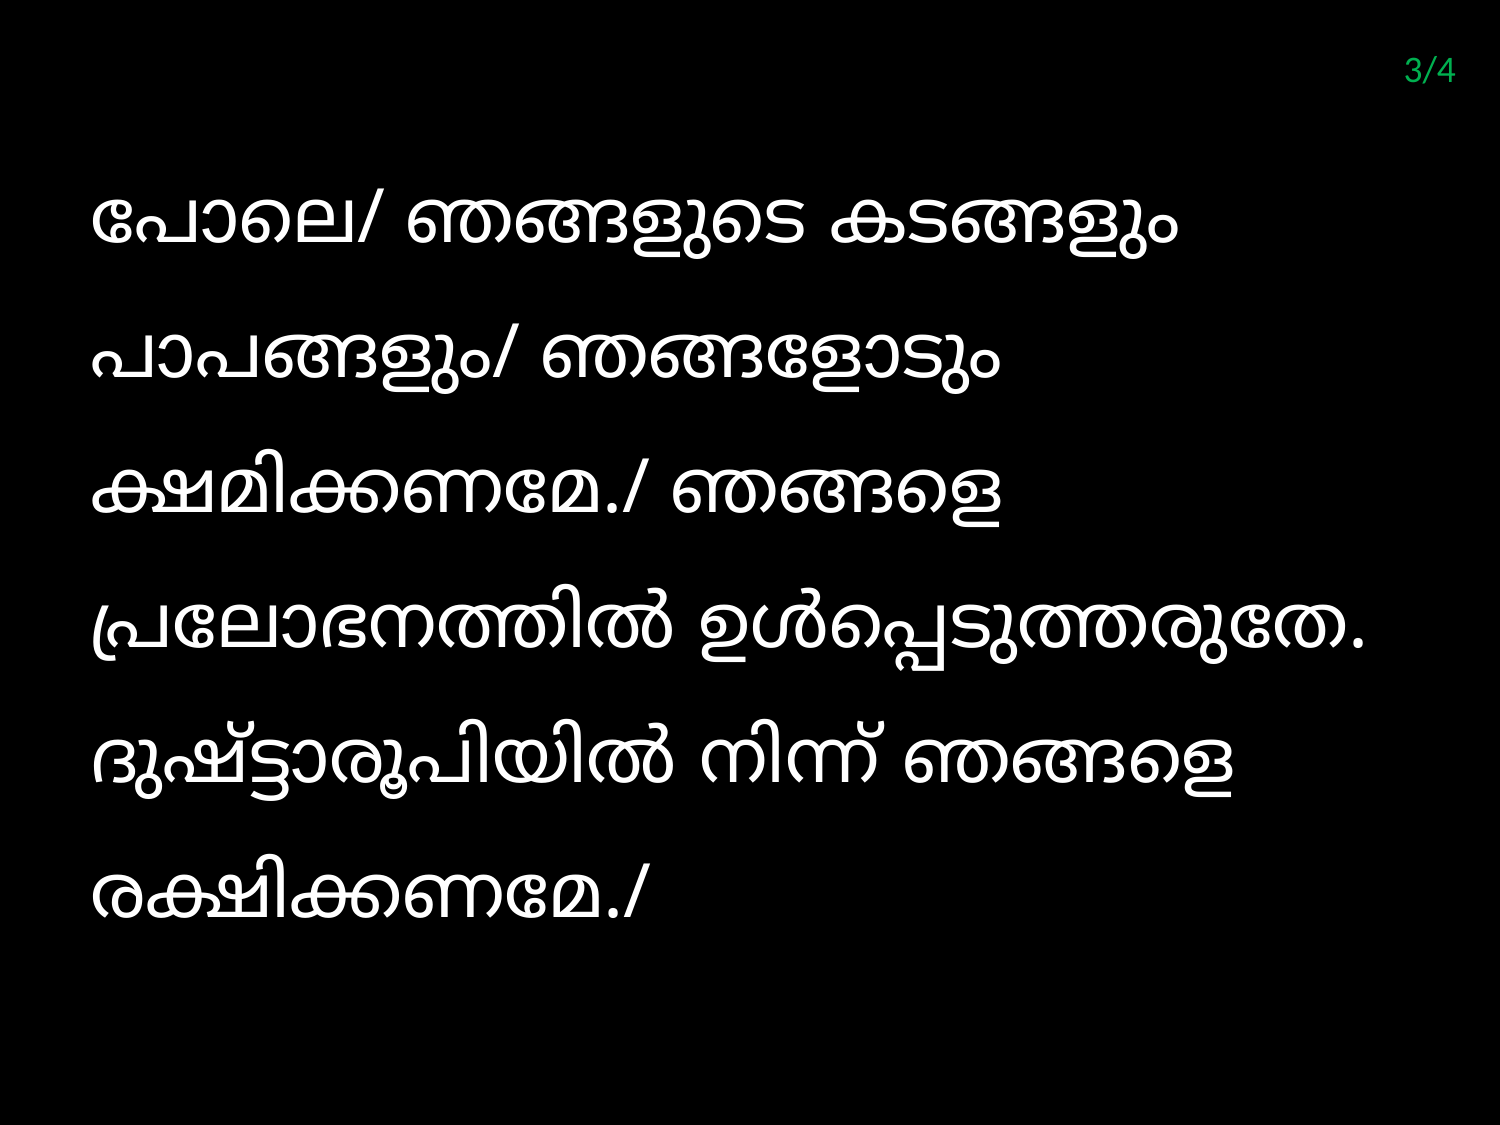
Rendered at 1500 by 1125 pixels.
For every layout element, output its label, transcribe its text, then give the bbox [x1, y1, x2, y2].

list പോലെ/ ഞങ്ങളുടെ കടങ്ങളും പാപങ്ങളും/ ഞങ്ങളോടും ക്ഷമിക്കണമേ./ ഞങ്ങളെ പ്രലോഭനത്തില്‍ ഉള്‍പ്പെടുത്തരുതേ. ദുഷ്ട്ടാരൂപിയില്‍ നിന്ന് ഞങ്ങളെ രക്ഷിക്കണമേ./ [75, 50, 1425, 1005]
text_box 3/4 [1388, 37, 1471, 98]
